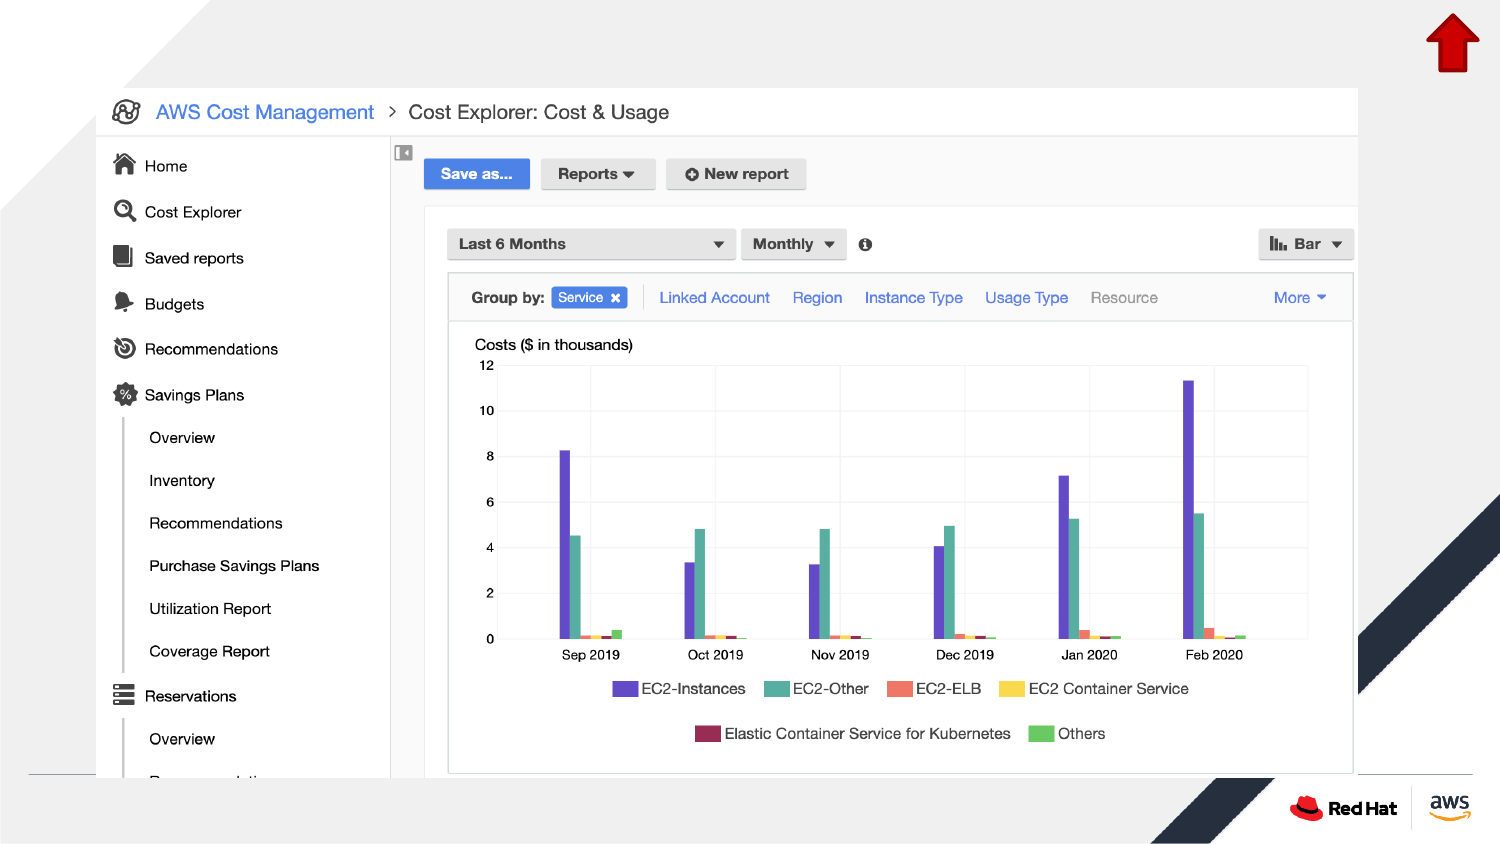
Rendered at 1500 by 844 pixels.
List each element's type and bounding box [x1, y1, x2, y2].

picture [0, 0, 1500, 844]
text_box [1426, 13, 1480, 73]
